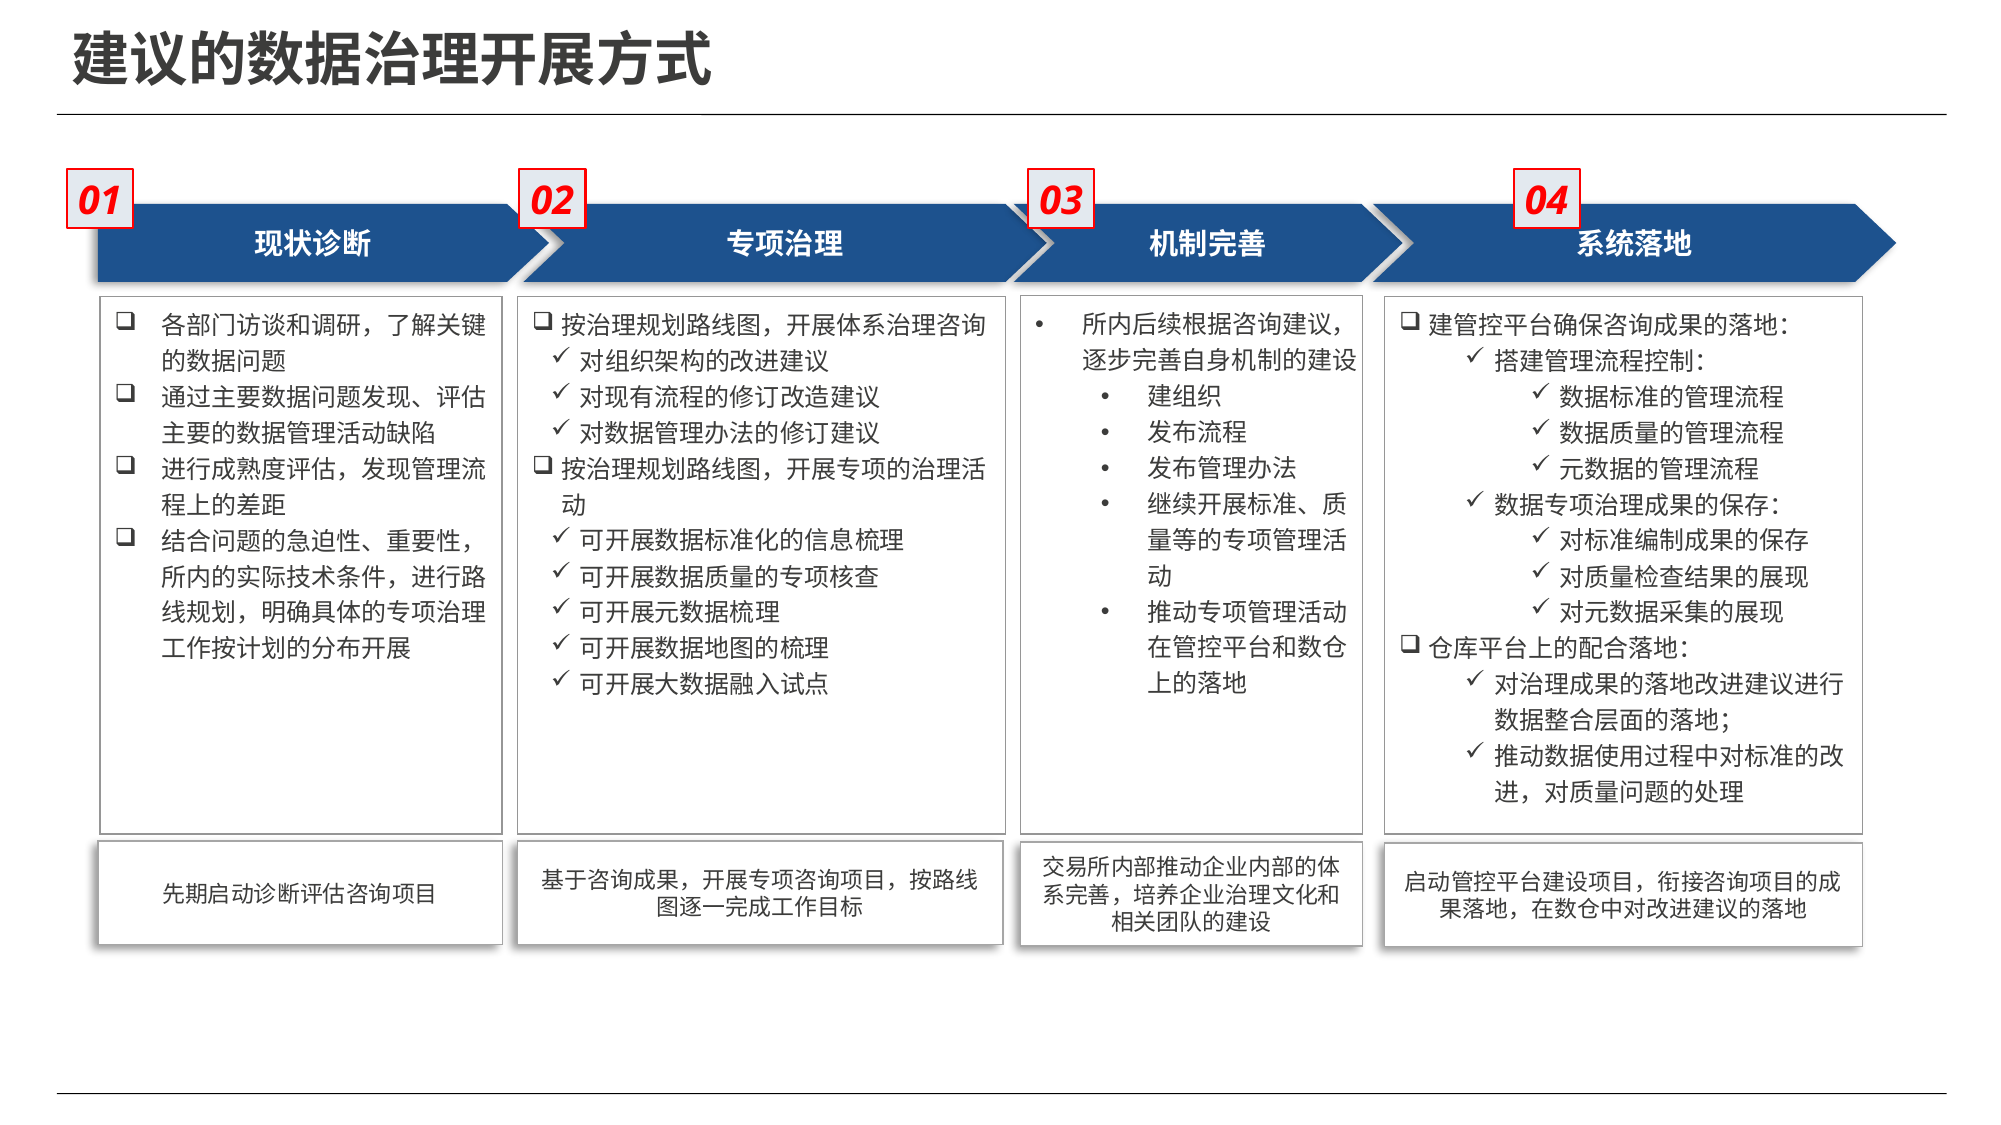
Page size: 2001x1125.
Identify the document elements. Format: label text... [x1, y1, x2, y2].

text_box 系统落地 [1372, 203, 1897, 282]
text_box 01 [66, 168, 133, 228]
text_box 交易所内部推动企业内部的体系完善，培养企业治理文化和相关团队的建设 [1020, 842, 1363, 947]
text_box 现状诊断 [97, 203, 548, 282]
title 建议的数据治理开展方式 [56, 0, 1946, 115]
text_box 按治理规划路线图，开展体系治理咨询 对组织架构的改进建议 对现有流程的修订改造建议 对数据管理办法的修订建议 按治理规划路线图，开展专项的治理活动 可开展数据标准化的信息梳理 可开展数据质量的专项核查 可开展元数据梳理 可开展数据地图的梳理 可开展大数据融入试点 [517, 296, 1006, 834]
text_box 所内后续根据咨询建议，逐步完善自身机制的建设 建组织 发布流程 发布管理办法 继续开展标准、质量等的专项管理活动 推动专项管理活动在管控平台和数仓上的落地 [1020, 295, 1363, 834]
text_box 04 [1513, 168, 1580, 228]
text_box 基于咨询成果，开展专项咨询项目，按路线图逐一完成工作目标 [517, 840, 1003, 945]
text_box 启动管控平台建设项目，衔接咨询项目的成果落地，在数仓中对改进建议的落地 [1384, 842, 1863, 947]
text_box 02 [519, 168, 586, 228]
text_box 机制完善 [1013, 203, 1398, 282]
text_box 先期启动诊断评估咨询项目 [97, 840, 503, 945]
text_box 各部门访谈和调研，了解关键的数据问题 通过主要数据问题发现、评估主要的数据管理活动缺陷 进行成熟度评估，发现管理流程上的差距 结合问题的急迫性、重要性，所内的实际技术条件，进行路线规划，明确具体的专项治理工作按计划的分布开展 [99, 296, 503, 834]
text_box 03 [1028, 168, 1095, 228]
text_box 专项治理 [523, 203, 1039, 282]
text_box 建管控平台确保咨询成果的落地： 搭建管理流程控制： 数据标准的管理流程 数据质量的管理流程 元数据的管理流程 数据专项治理成果的保存： 对标准编制成果的保存 对质量检查结果的展现 对元数据采集的展现 仓库平台上的配合落地： 对治理成果的落地改进建议进行数据整合层面的落地； 推动数据使用过程中对标准的改进，对质量问题的处理 [1384, 296, 1863, 834]
